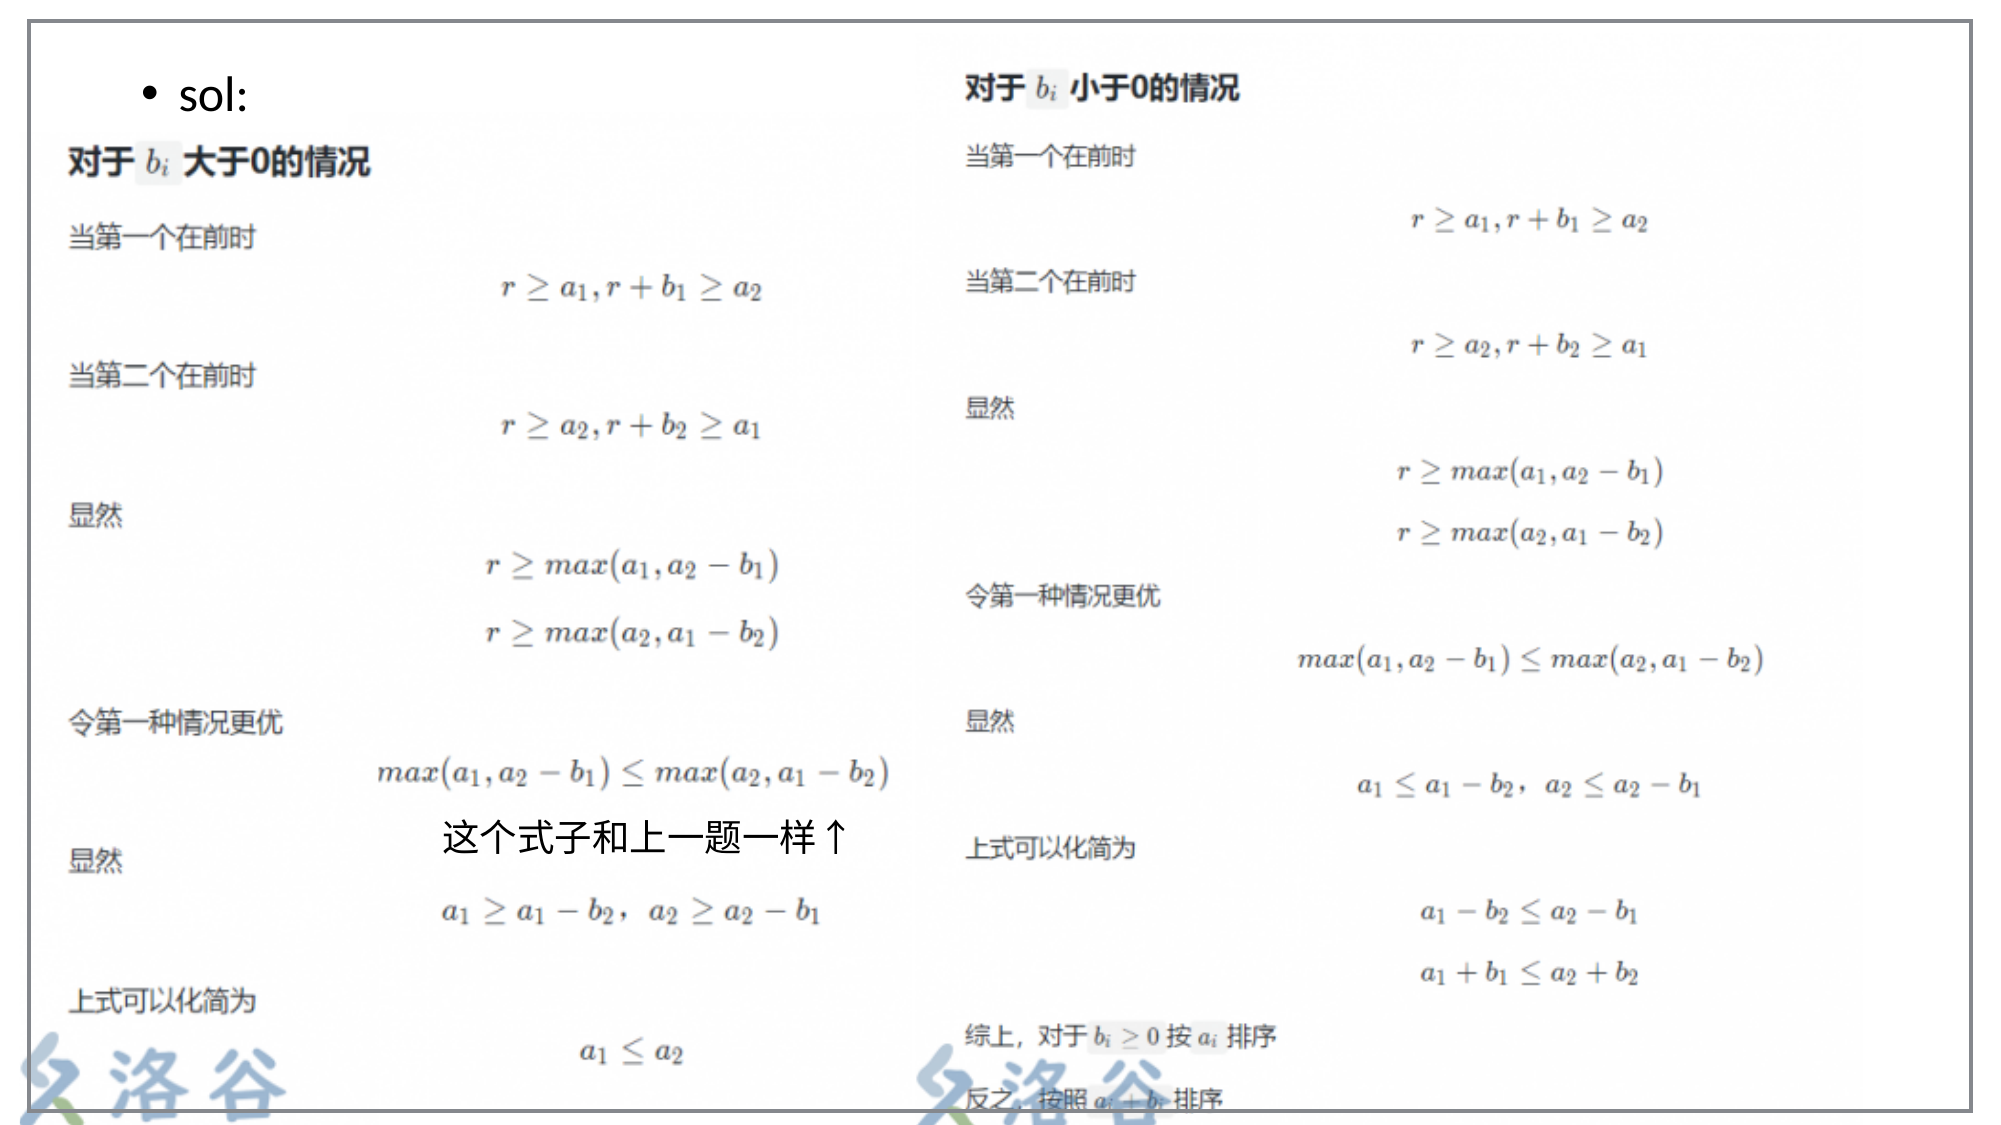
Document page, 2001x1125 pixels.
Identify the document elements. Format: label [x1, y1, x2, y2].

picture [915, 33, 1863, 1125]
picture [19, 112, 912, 1125]
text_box [29, 20, 1971, 1111]
